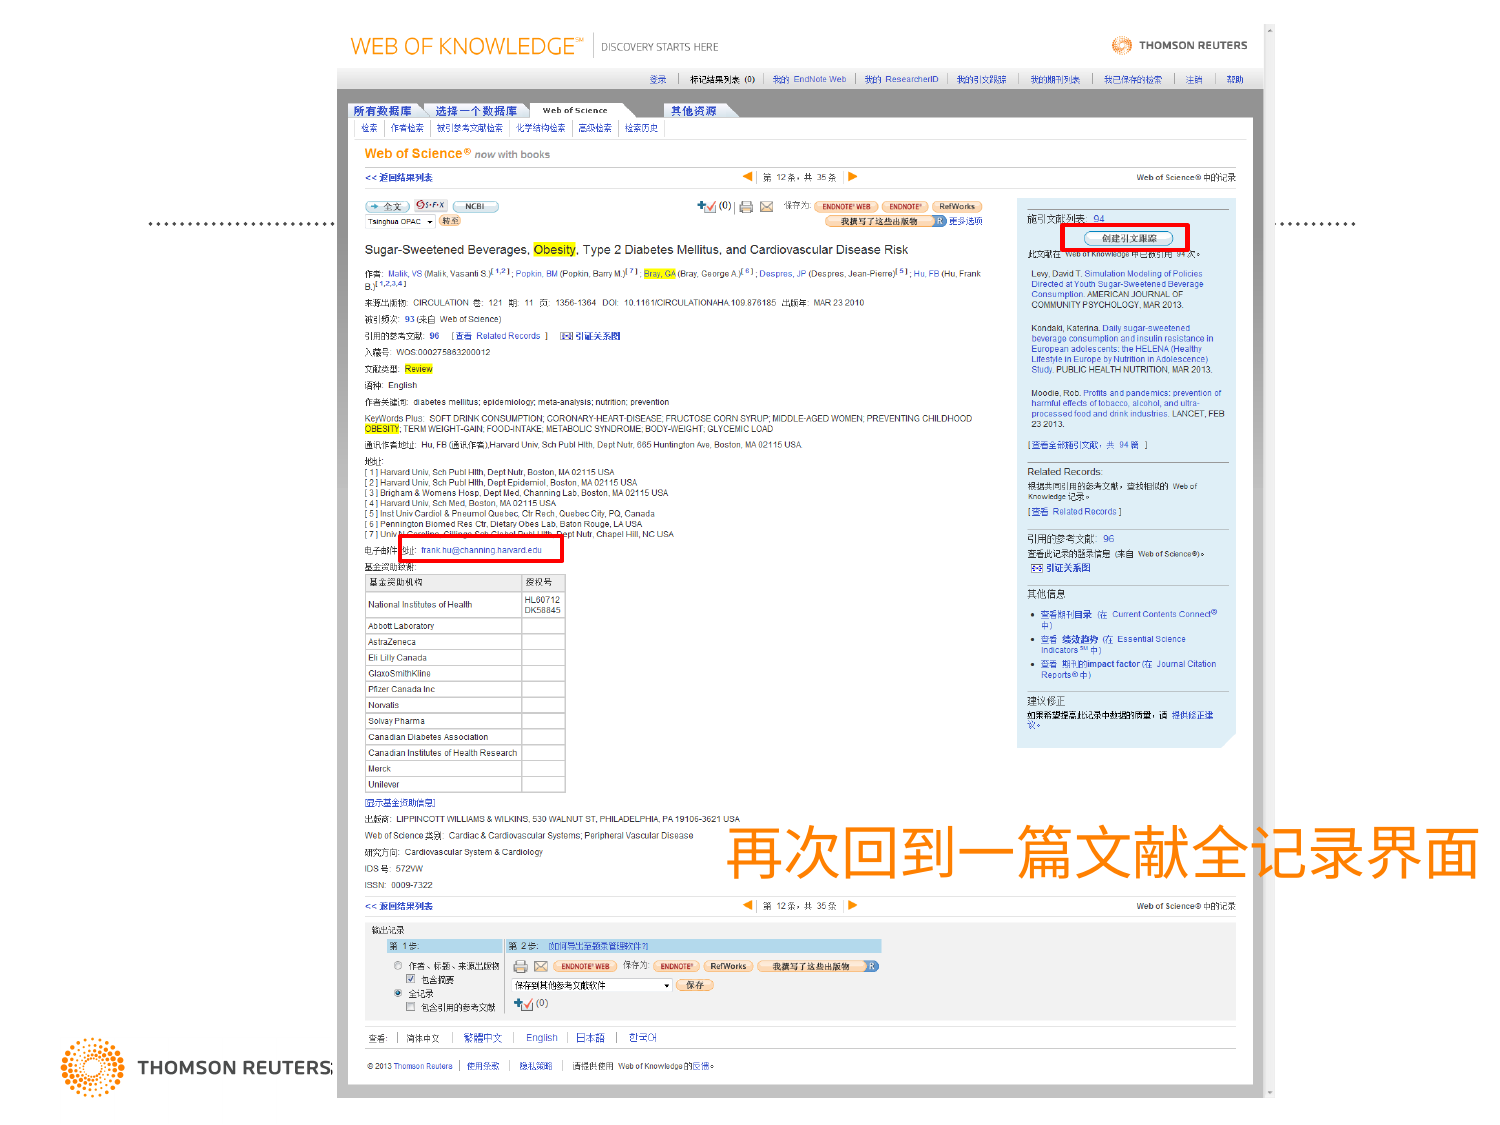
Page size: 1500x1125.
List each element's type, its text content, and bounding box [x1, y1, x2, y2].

picture [337, 24, 1275, 1098]
title 再次回到一篇文献全记录界面 [1280, 750, 1500, 888]
picture [60, 1037, 333, 1125]
